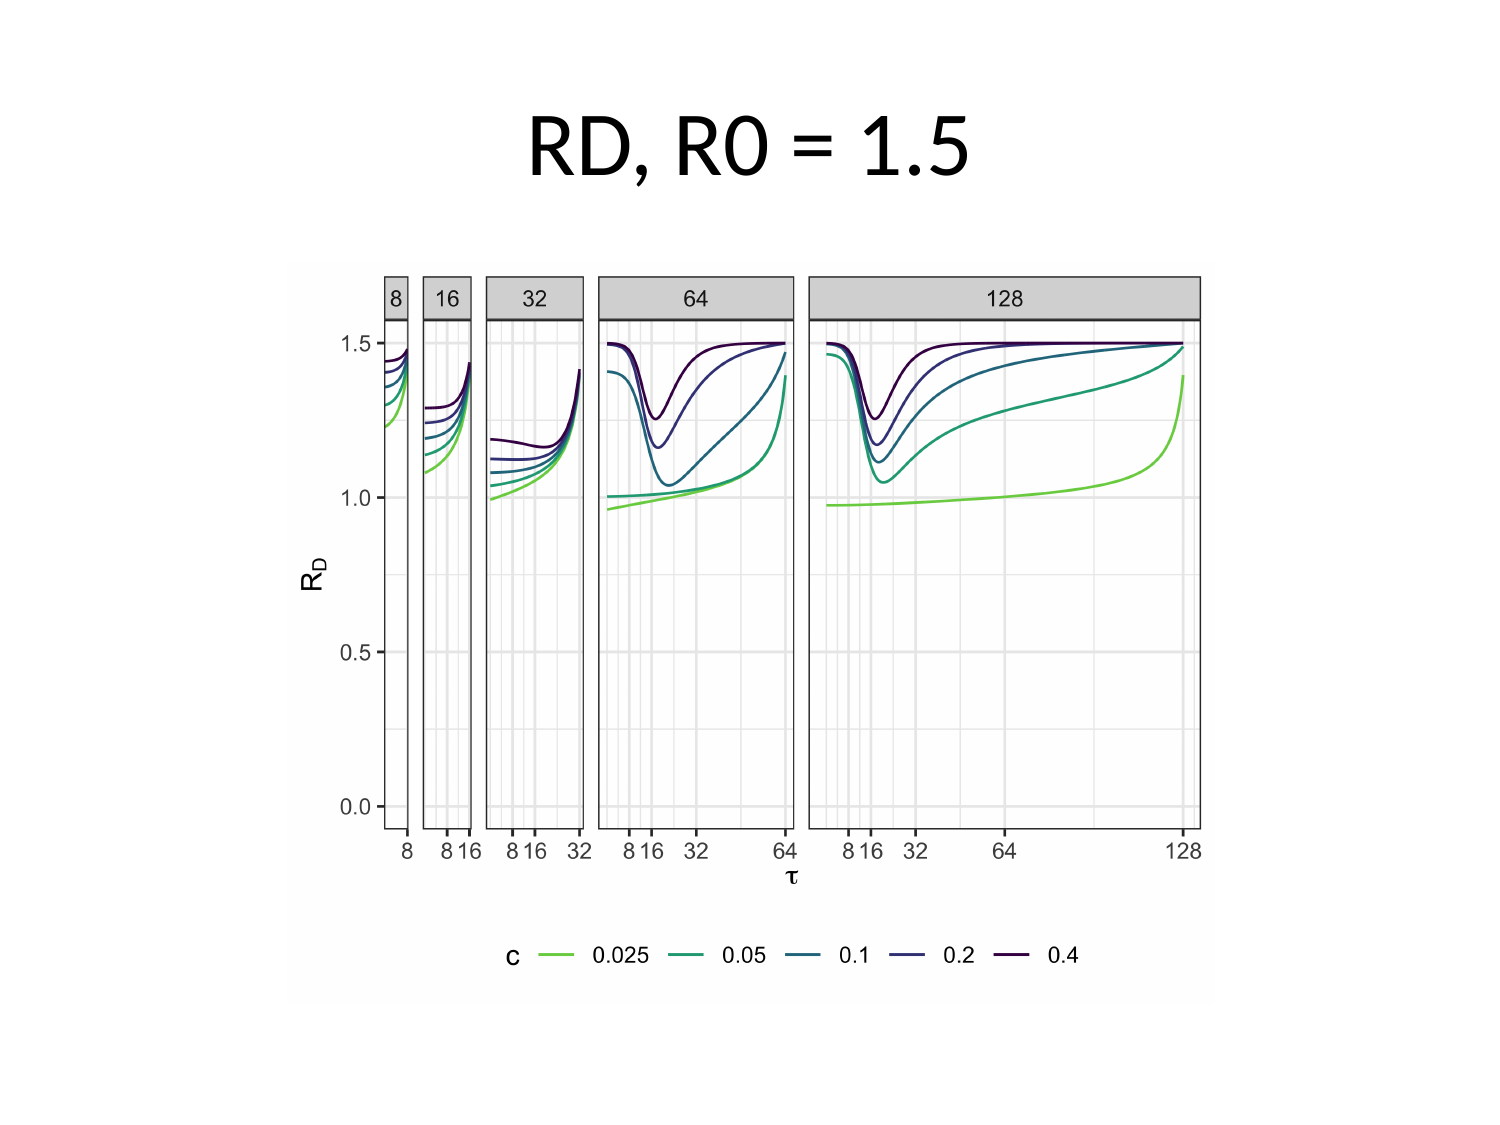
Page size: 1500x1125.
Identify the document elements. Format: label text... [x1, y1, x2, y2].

picture [287, 262, 1215, 1005]
title RD, R0 = 1.5 [75, 45, 1425, 233]
